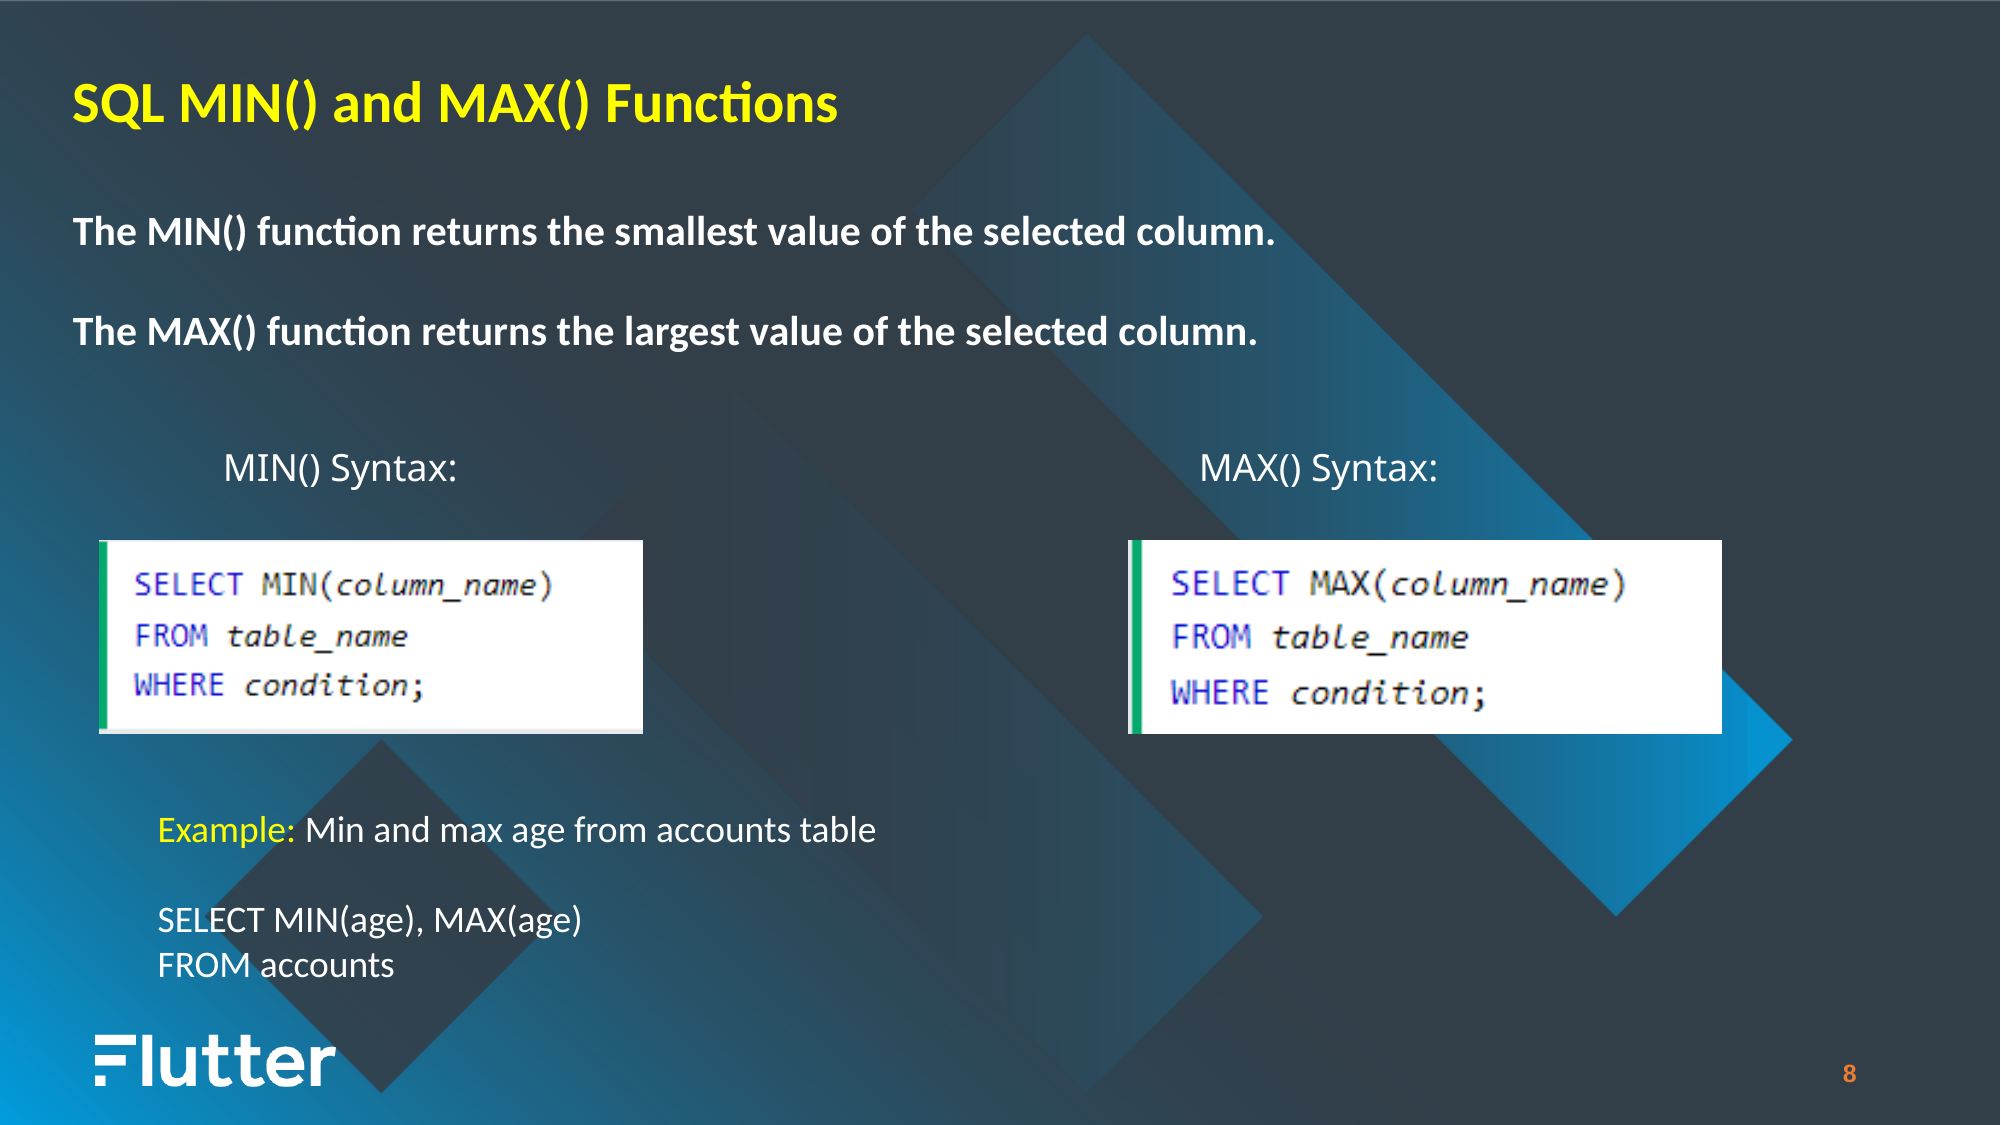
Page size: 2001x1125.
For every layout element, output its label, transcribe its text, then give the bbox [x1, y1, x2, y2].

picture [0, 0, 2000, 1125]
picture [96, 1076, 105, 1085]
picture [96, 1035, 135, 1044]
picture [143, 1035, 152, 1085]
text_box Example: Min and max age from accounts table SELECT MIN(age), MAX(age) FROM accounts [142, 753, 1143, 993]
picture [96, 1056, 125, 1065]
text_box SQL MIN() and MAX() Functions The MIN() function returns the smallest value of the selected column. The MAX() function returns the largest value of the selected column. MIN() Syntax: MAX() Syntax: [58, 56, 1901, 722]
